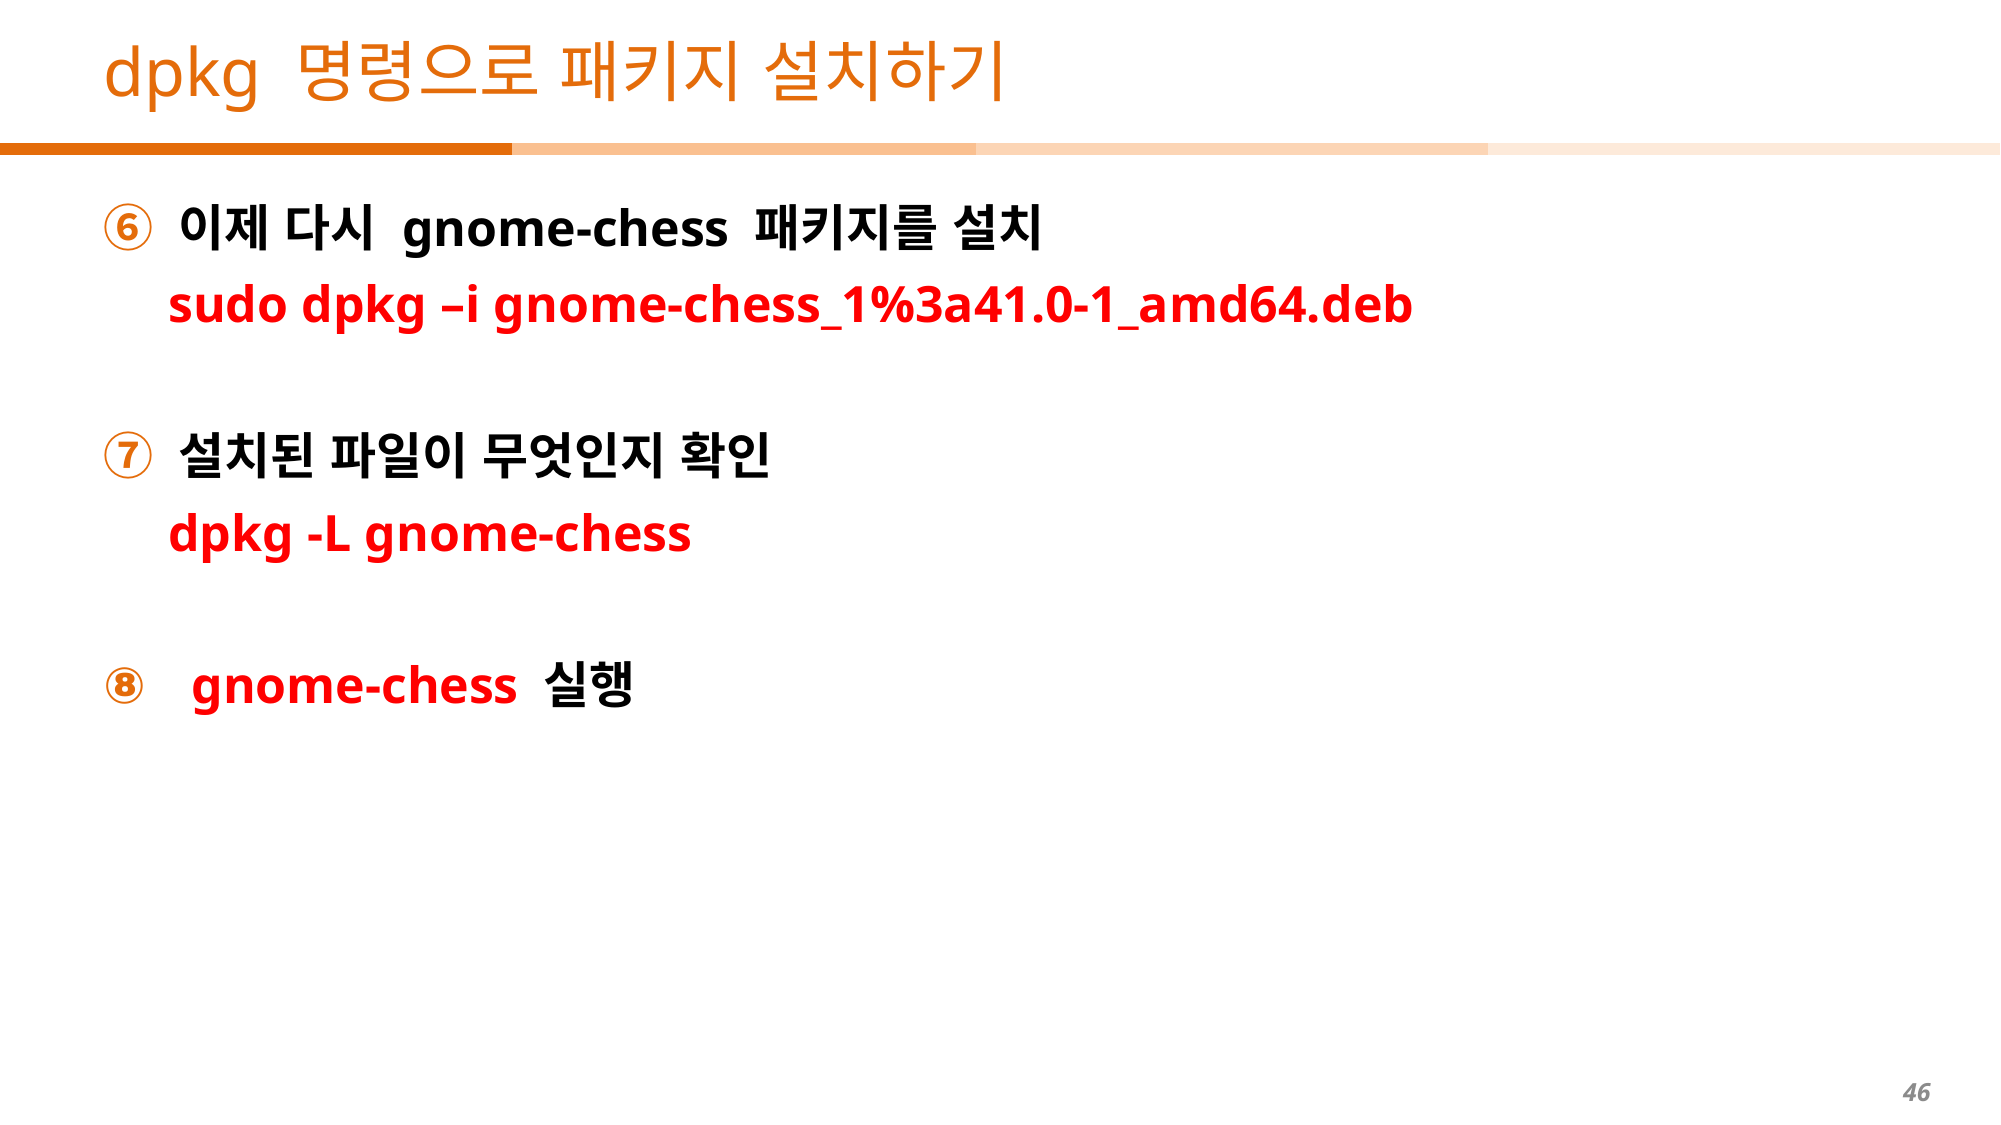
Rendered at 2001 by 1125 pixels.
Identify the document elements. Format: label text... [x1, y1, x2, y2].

list 이제 다시 gnome-chess 패키지를 설치 sudo dpkg –i gnome-chess_1%3a41.0-1_amd64.deb 설치된 파일이 무엇인지 확인 dpkg -L gnome-chess gnome-chess 실행 [88, 176, 1920, 1083]
title dpkg 명령으로 패키지 설치하기 [88, 18, 1920, 122]
